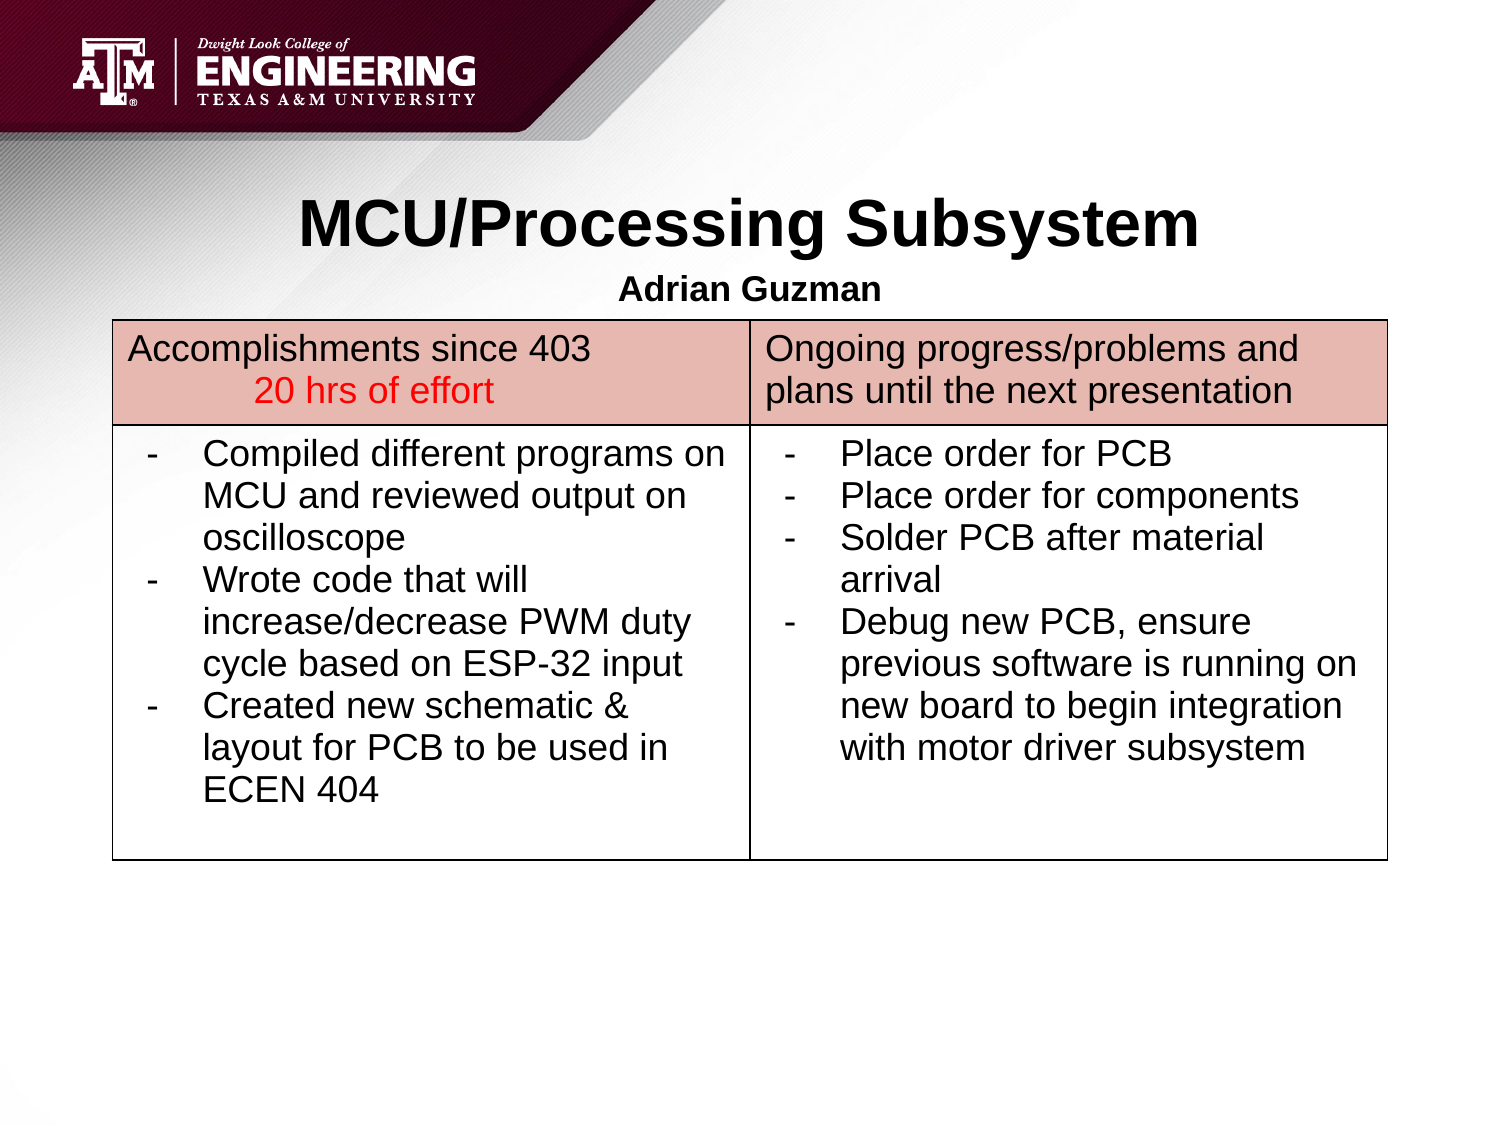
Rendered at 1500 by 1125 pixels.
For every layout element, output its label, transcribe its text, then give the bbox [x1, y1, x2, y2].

title MCU/Processing Subsystem Adrian Guzman [75, 172, 1425, 304]
table_cell Compiled different programs on MCU and reviewed output on oscilloscope Wrote code that will increase/decrease PWM duty cycle based on ESP-32 input Created new schematic & layout for PCB to be used in ECEN 404 [113, 426, 749, 859]
table_header Ongoing progress/problems and plans until the next presentation [751, 321, 1387, 424]
picture [0, 0, 1500, 1125]
table_header Accomplishments since 403 20 hrs of effort [113, 321, 749, 424]
table_cell Place order for PCB Place order for components Solder PCB after material arrival Debug new PCB, ensure previous software is running on new board to begin integration with motor driver subsystem [751, 426, 1387, 859]
